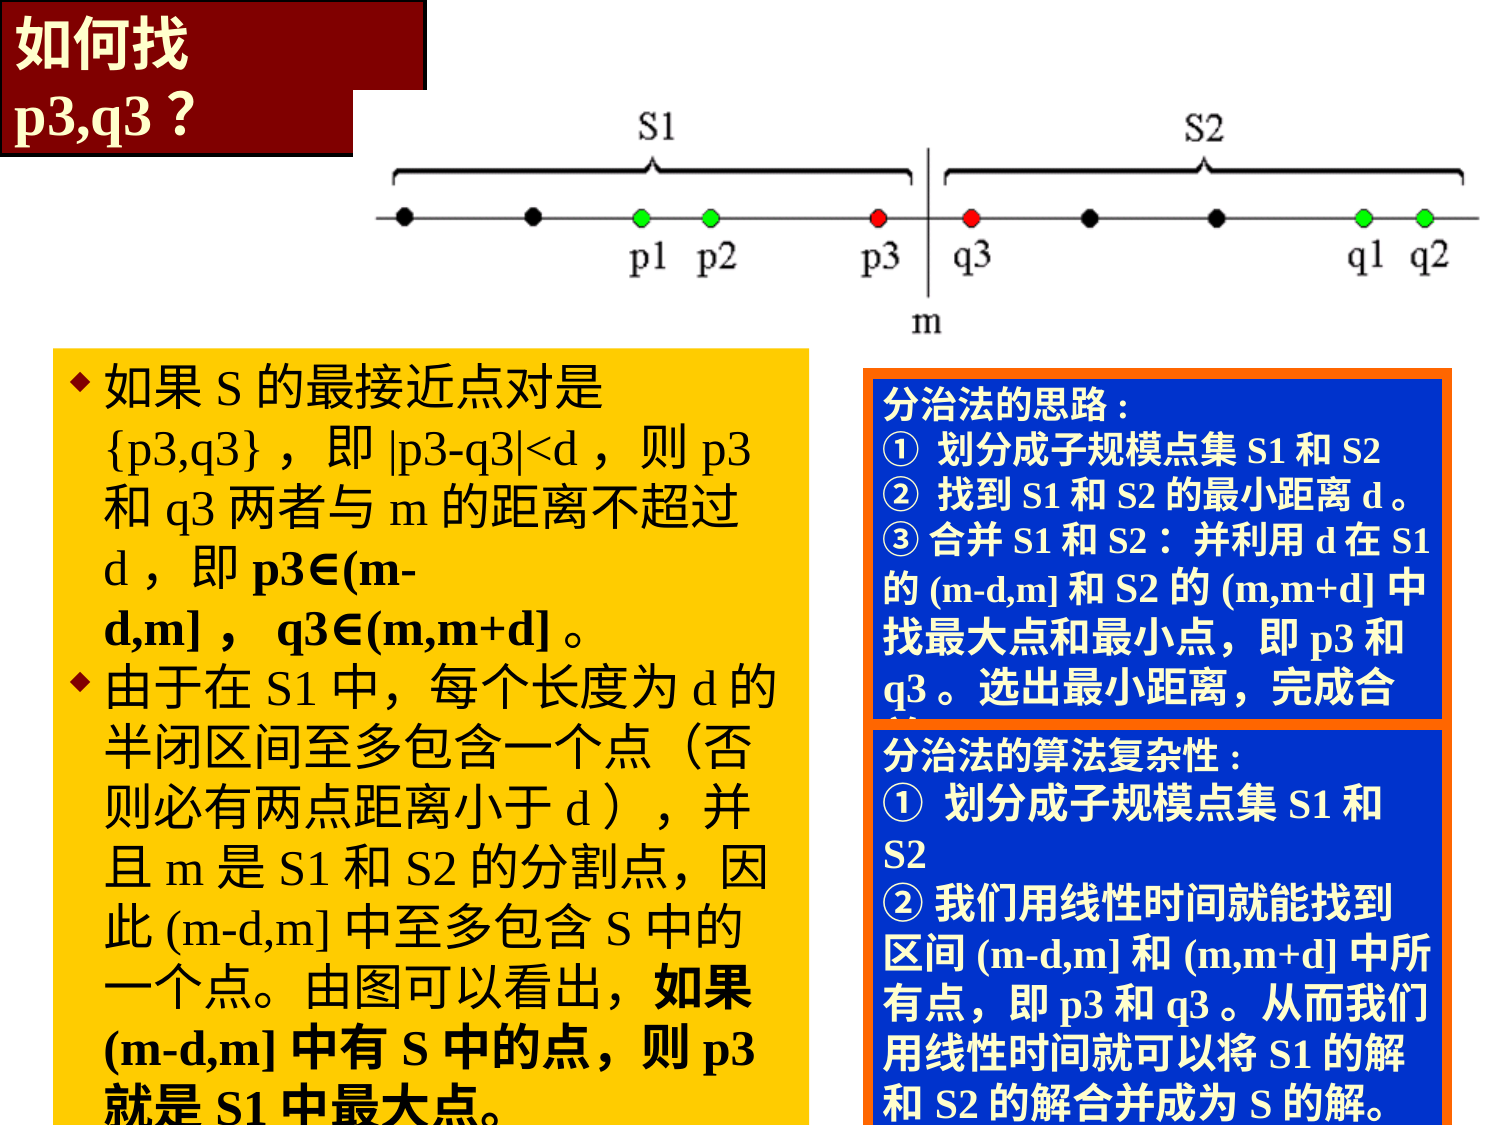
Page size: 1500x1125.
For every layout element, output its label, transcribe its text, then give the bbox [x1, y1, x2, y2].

picture [353, 89, 1500, 344]
text_box 如果S的最接近点对是{p3,q3}，即|p3-q3|<d，则p3和q3两者与m的距离不超过d，即p3∈(m-d,m]，q3∈(m,m+d]。 由于在S1中，每个长度为d的半闭区间至多包含一个点（否则必有两点距离小于d），并且m是S1和S2的分割点，因此(m-d,m]中至多包含S中的一个点。由图可以看出，如果(m-d,m]中有S中的点，则p3就是S1中最大点。 同理，q3就是S2中的最小点。 [53, 348, 810, 1125]
text_box 分治法的思路: ① 划分成子规模点集S1和S2 ② 找到S1和S2的最小距离d。③ 合并S1和S2：并利用d在S1的(m-d,m]和S2的(m,m+d]中找最大点和最小点，即p3和q3。选出最小距离，完成合并 [868, 373, 1448, 724]
text_box 如何找p3,q3？ [0, 0, 426, 155]
text_box 分治法的算法复杂性: ① 划分成子规模点集S1和S2 ②我们用线性时间就能找到区间(m-d,m]和(m,m+d]中所有点，即p3和q3。从而我们用线性时间就可以将S1的解和S2的解合并成为S的解。 [868, 724, 1448, 1125]
